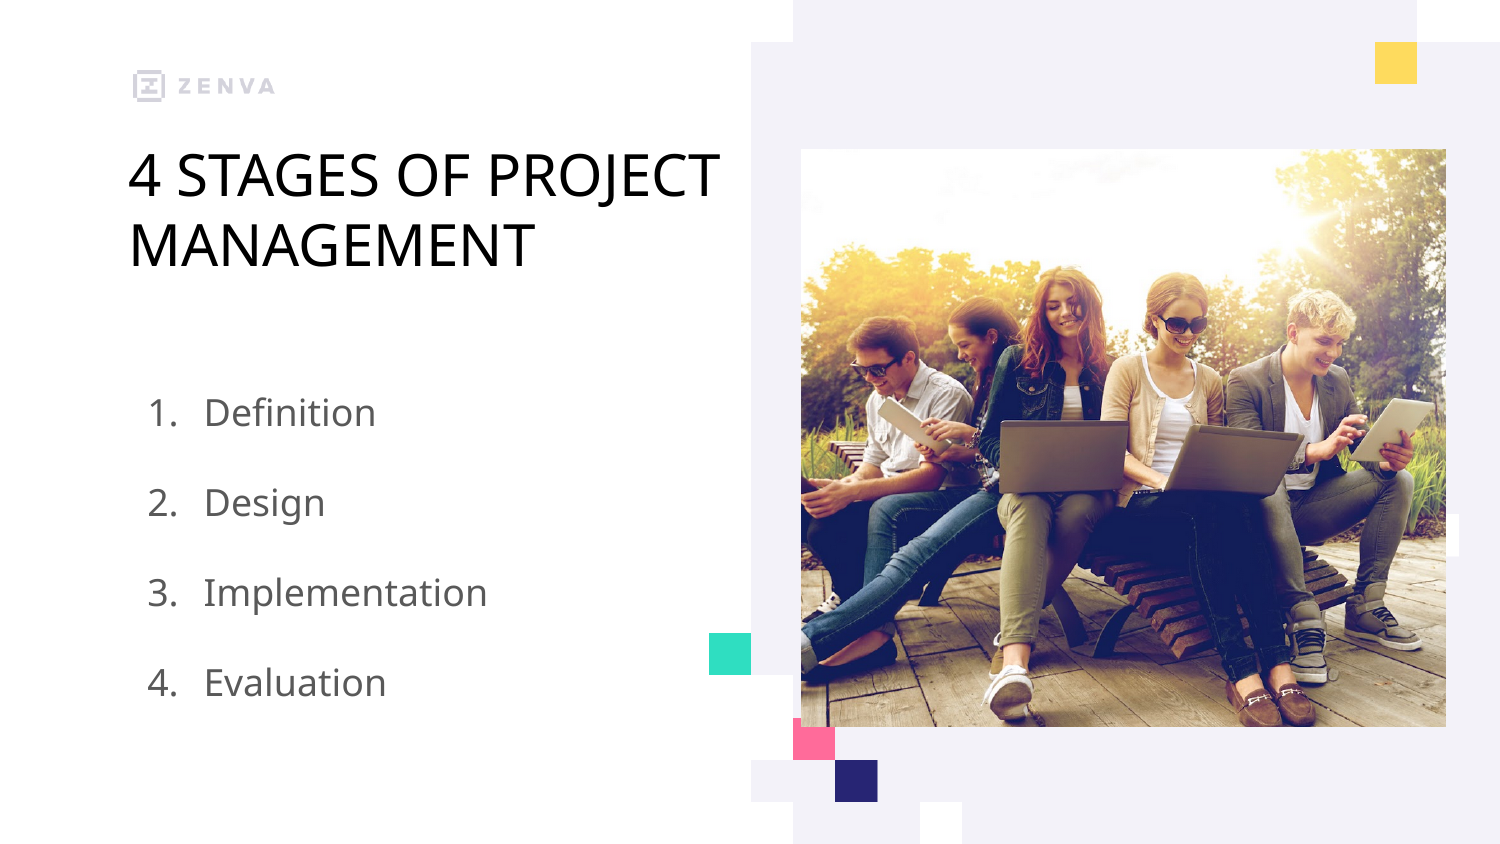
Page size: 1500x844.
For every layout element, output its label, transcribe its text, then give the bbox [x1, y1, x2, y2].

list Definition Design Implementation Evaluation [113, 328, 709, 778]
picture [0, 0, 1500, 844]
title 4 STAGES OF PROJECT MANAGEMENT [113, 123, 1156, 217]
